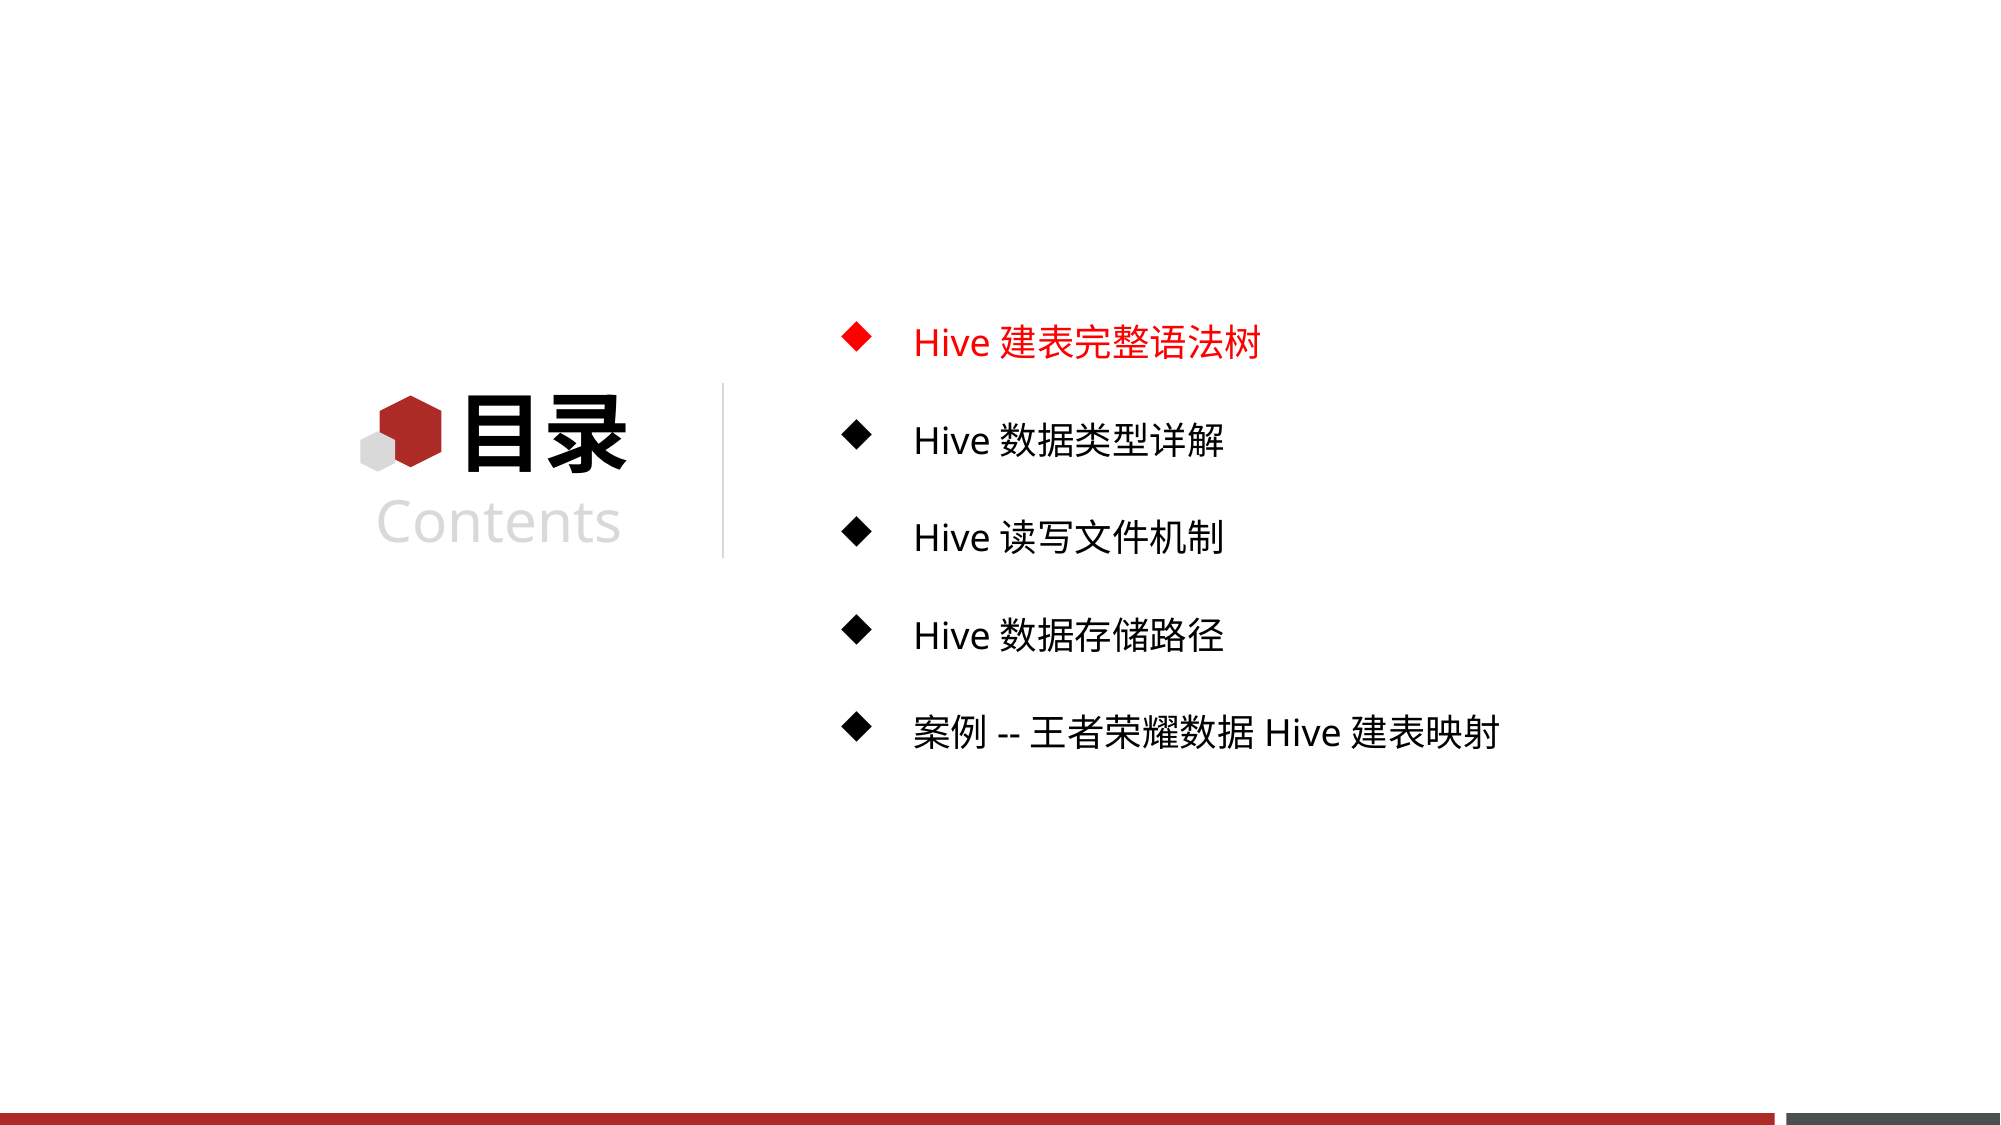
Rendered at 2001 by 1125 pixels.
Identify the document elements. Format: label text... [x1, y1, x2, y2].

list Hive建表完整语法树 Hive数据类型详解 Hive读写文件机制 Hive数据存储路径 案例--王者荣耀数据Hive建表映射 [823, 165, 1804, 864]
